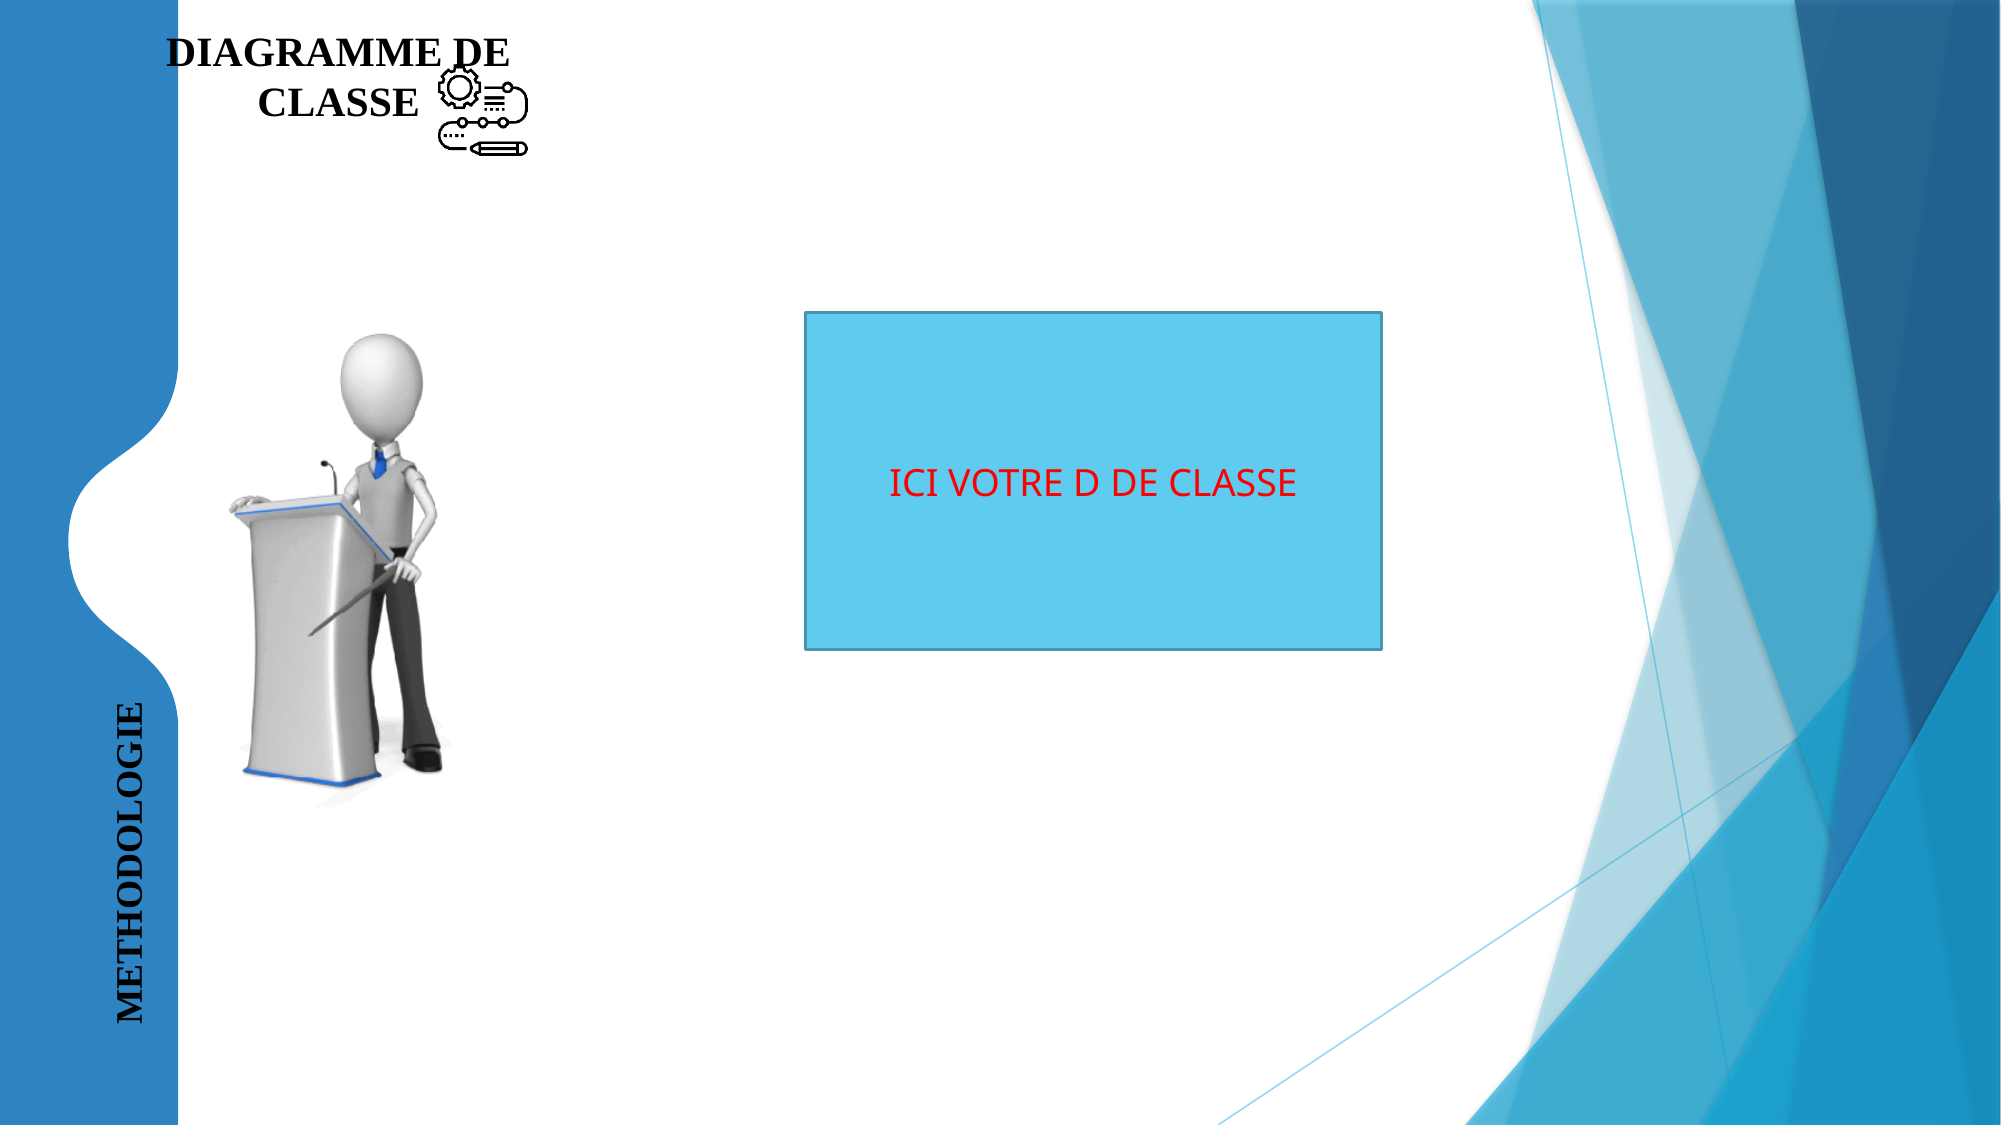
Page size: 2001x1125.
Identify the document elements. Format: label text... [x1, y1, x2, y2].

text_box ICI VOTRE D DE CLASSE [804, 311, 1383, 651]
text_box [0, 0, 180, 1125]
text_box DIAGRAMME DE CLASSE [127, 15, 551, 134]
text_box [413, 41, 551, 179]
text_box METHODOLOGIE [96, 686, 157, 1040]
picture [190, 330, 723, 873]
